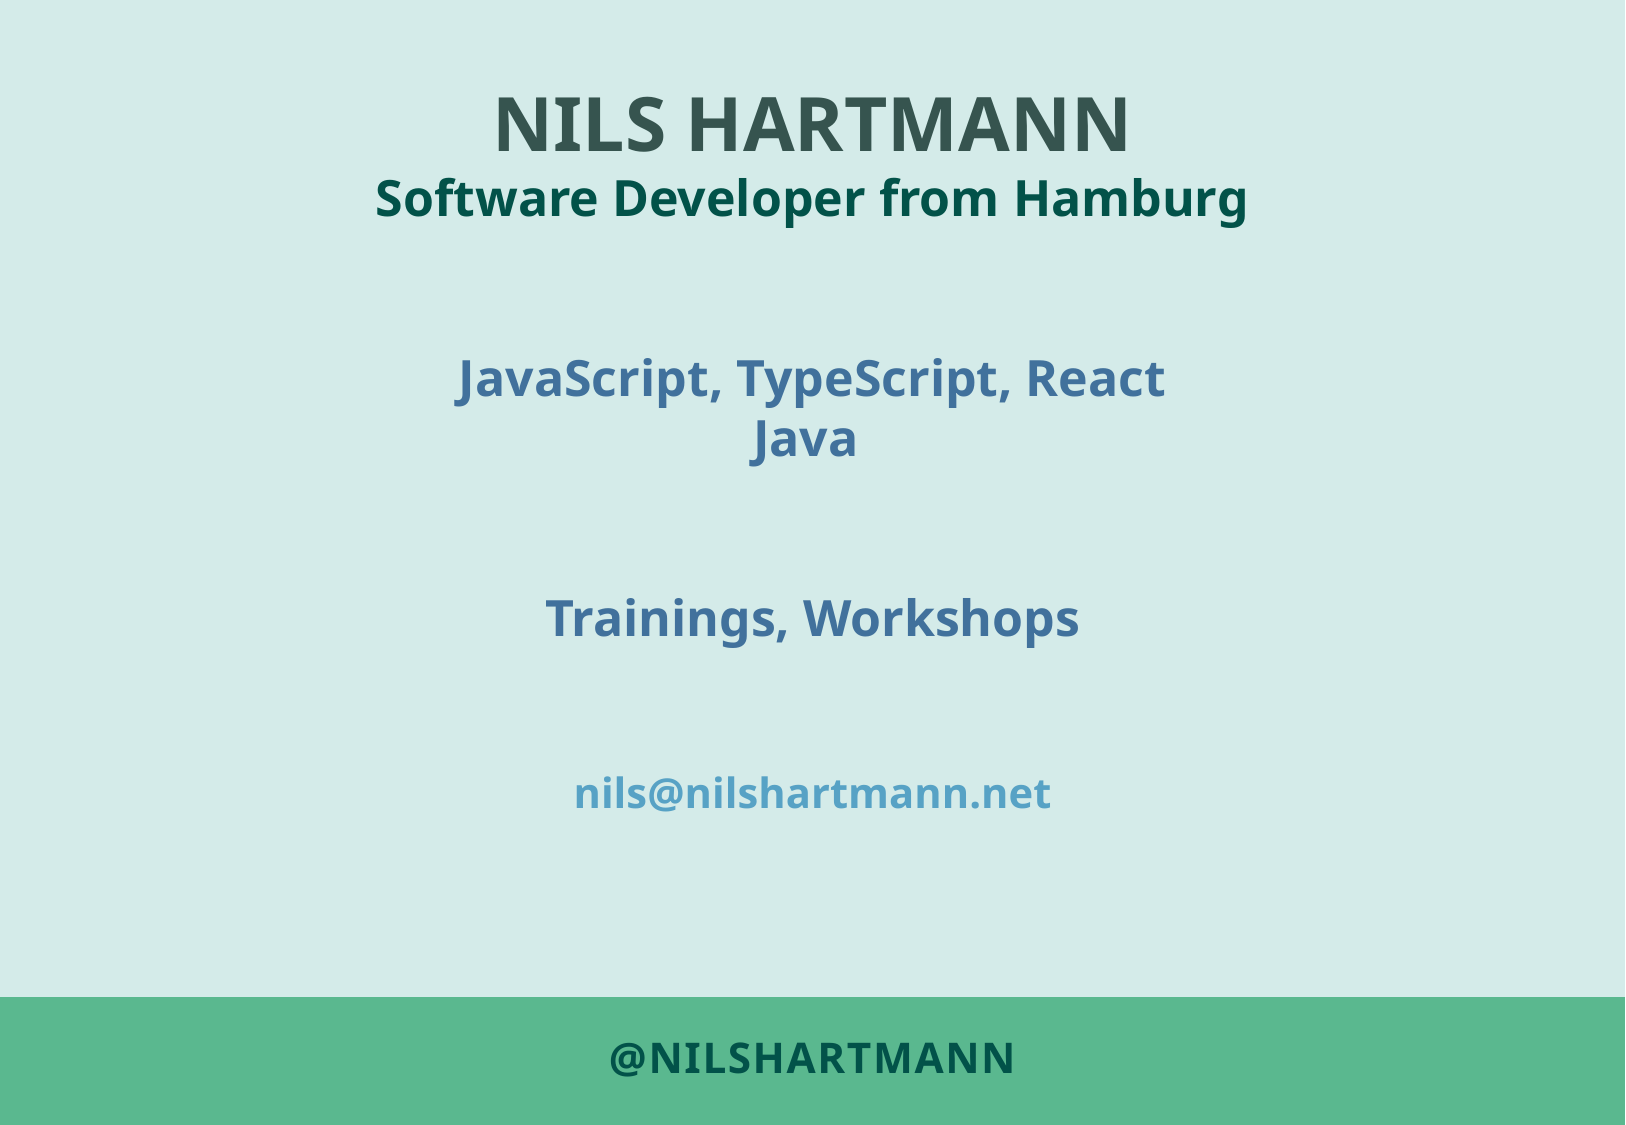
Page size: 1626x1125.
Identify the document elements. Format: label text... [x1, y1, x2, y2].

text_box NILS HARTMANN Software Developer from Hamburg JavaScript, TypeScript, React Java Trainings, Workshops nils@nilshartmann.net [361, 69, 1265, 824]
title @nilshartmann [0, 995, 1625, 1125]
